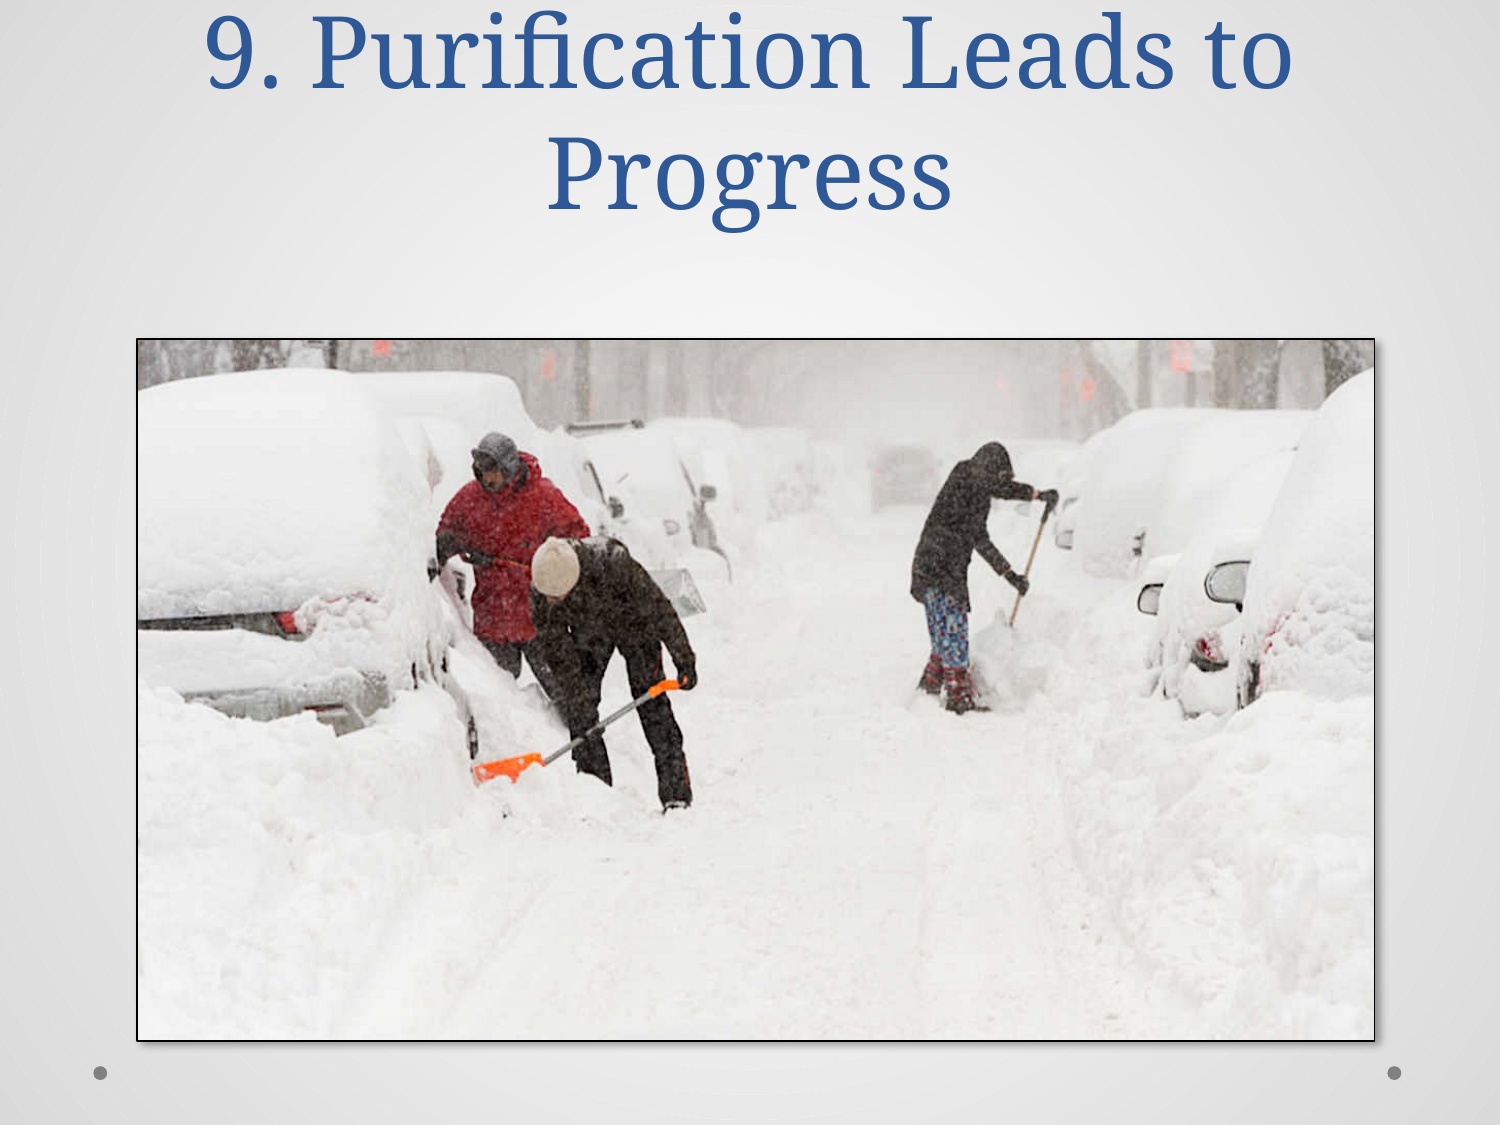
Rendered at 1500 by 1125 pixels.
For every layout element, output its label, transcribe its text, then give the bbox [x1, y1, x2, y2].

picture [137, 339, 1375, 1041]
title 9. Purification Leads to Progress [0, 94, 1500, 358]
